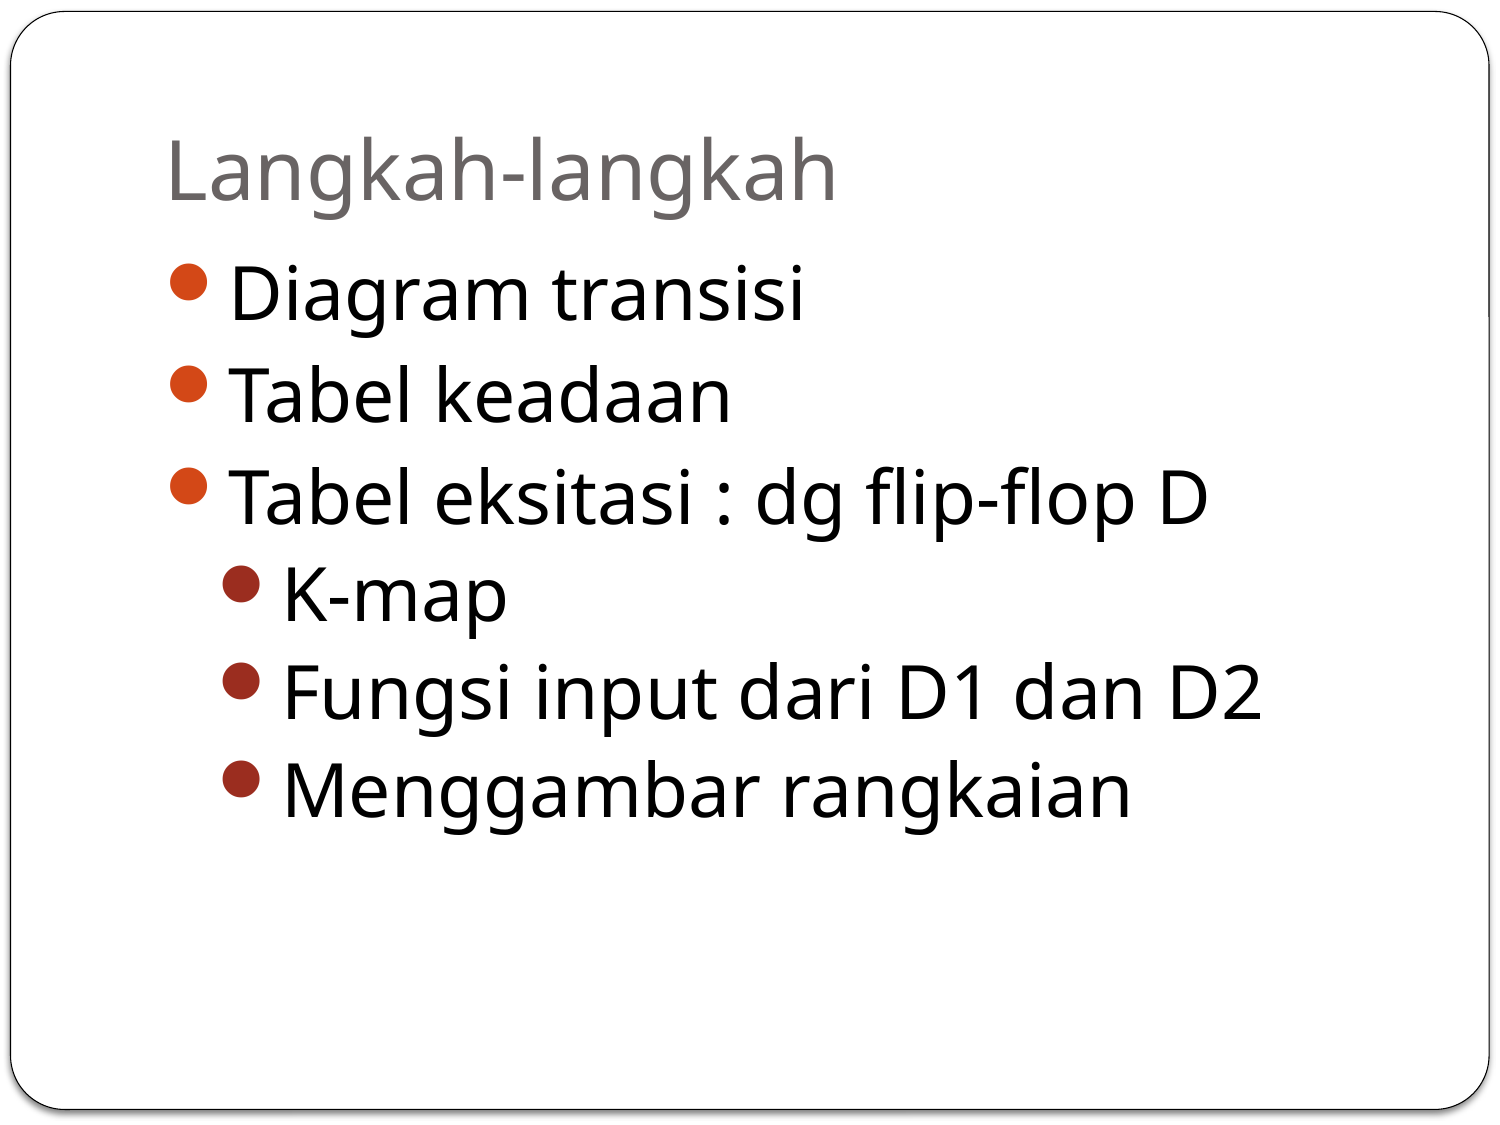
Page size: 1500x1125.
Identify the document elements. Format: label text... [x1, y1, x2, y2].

list Diagram transisi Tabel keadaan Tabel eksitasi : dg flip-flop D K-map Fungsi input dari D1 dan D2 Menggambar rangkaian [150, 237, 1425, 988]
title Langkah-langkah [150, 45, 1425, 233]
